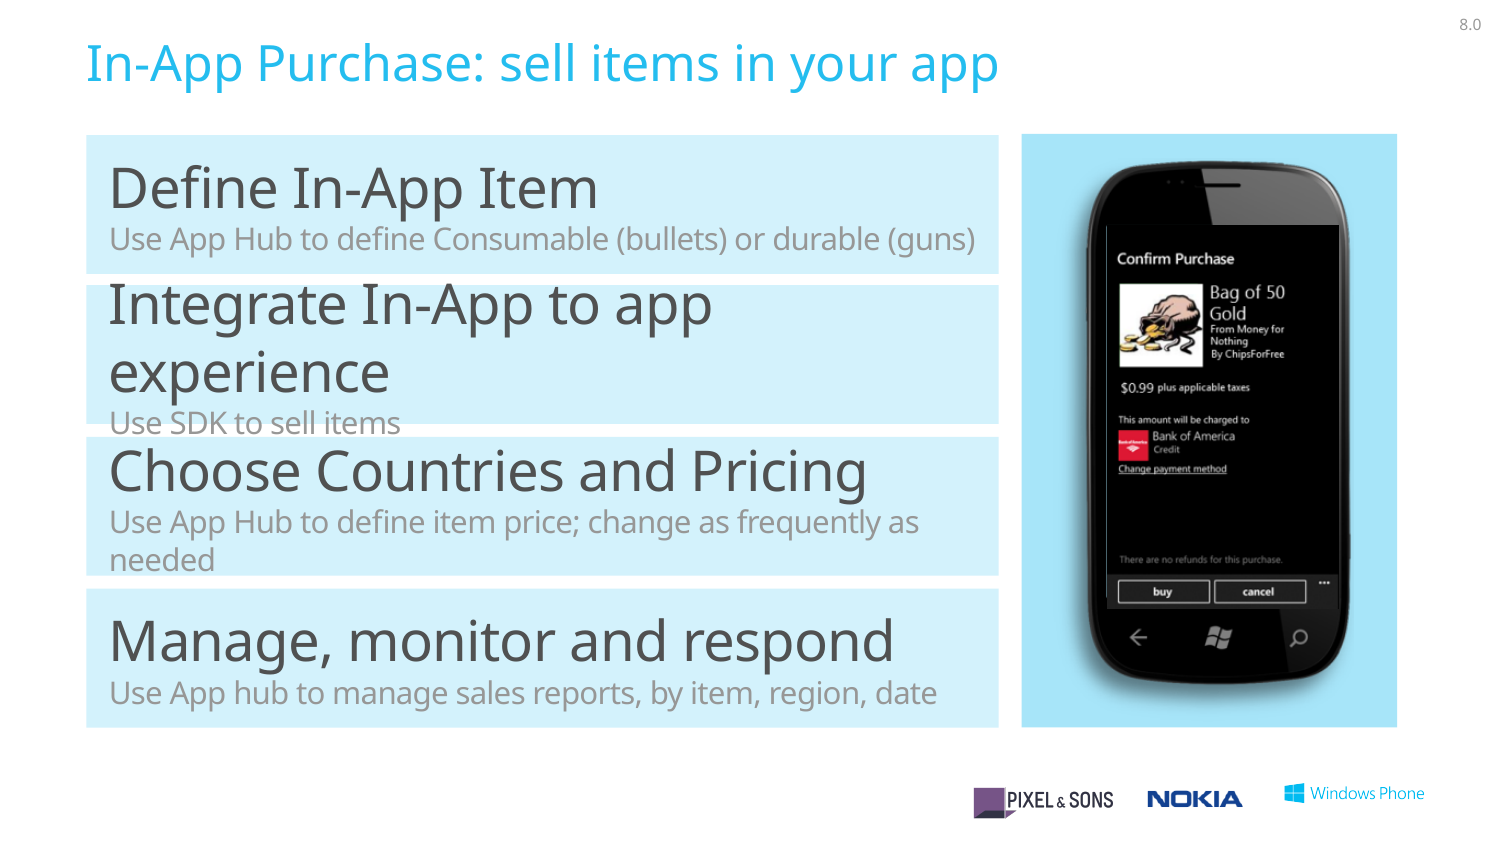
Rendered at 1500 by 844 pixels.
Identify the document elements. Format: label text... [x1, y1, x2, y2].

text_box Manage, monitor and respond Use App hub to manage sales reports, by item, region, date [85, 588, 1000, 729]
text_box 8.0 [1448, 8, 1493, 42]
picture [1147, 790, 1249, 808]
text_box Choose Countries and Pricing Use App Hub to define item price; change as frequently as needed [85, 436, 1000, 577]
text_box Integrate In-App to app experience Use SDK to sell items [85, 284, 1000, 425]
title In-App Purchase: sell items in your app [86, 28, 1438, 88]
picture [1274, 772, 1435, 814]
picture [973, 787, 1113, 819]
text_box [1021, 133, 1398, 728]
text_box Define In-App Item Use App Hub to define Consumable (bullets) or durable (guns) [85, 134, 1000, 275]
picture [1043, 157, 1355, 730]
